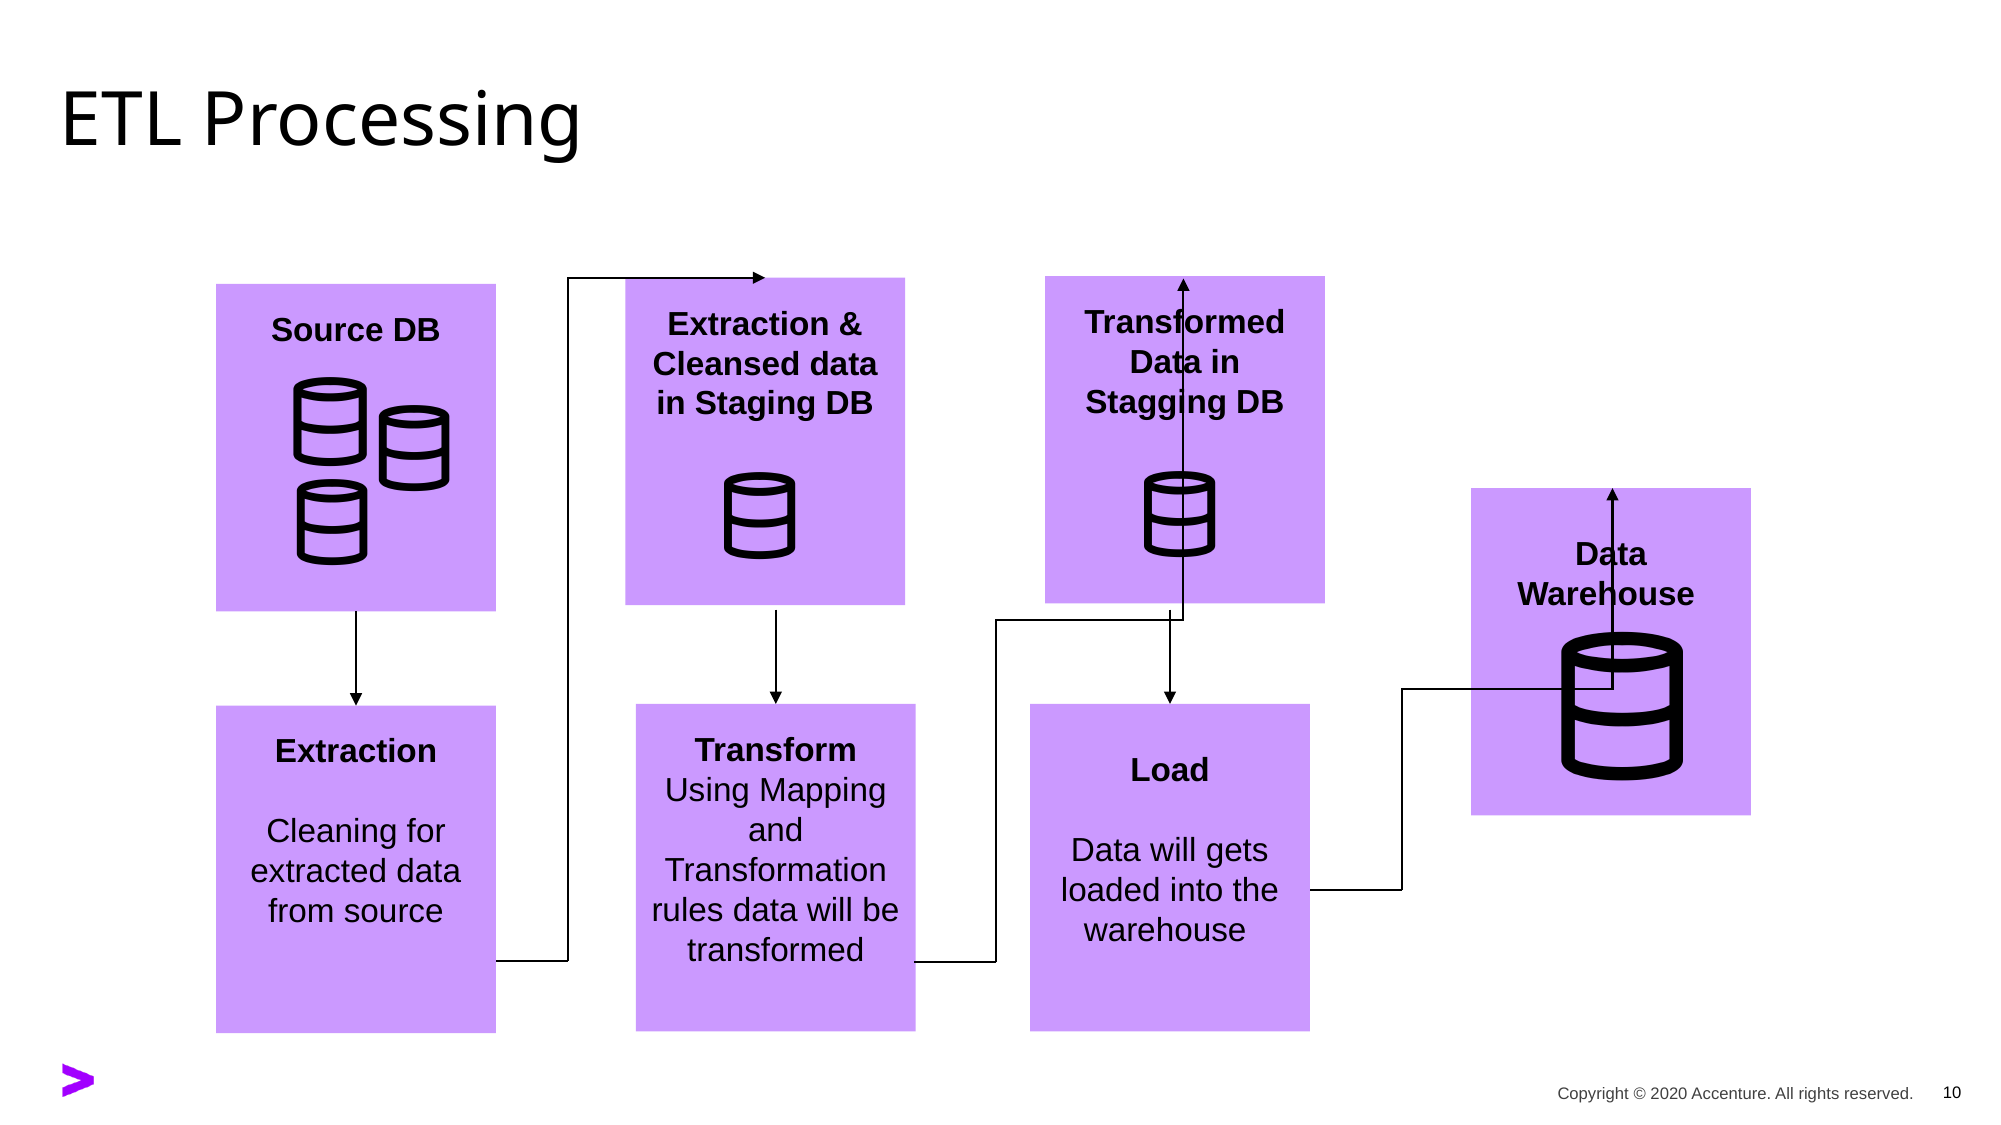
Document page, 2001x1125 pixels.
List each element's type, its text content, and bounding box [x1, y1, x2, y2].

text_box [215, 275, 1751, 1034]
picture [62, 1063, 94, 1097]
title ETL Processing [46, 79, 1921, 168]
slide_number 10 [1921, 1075, 1984, 1110]
